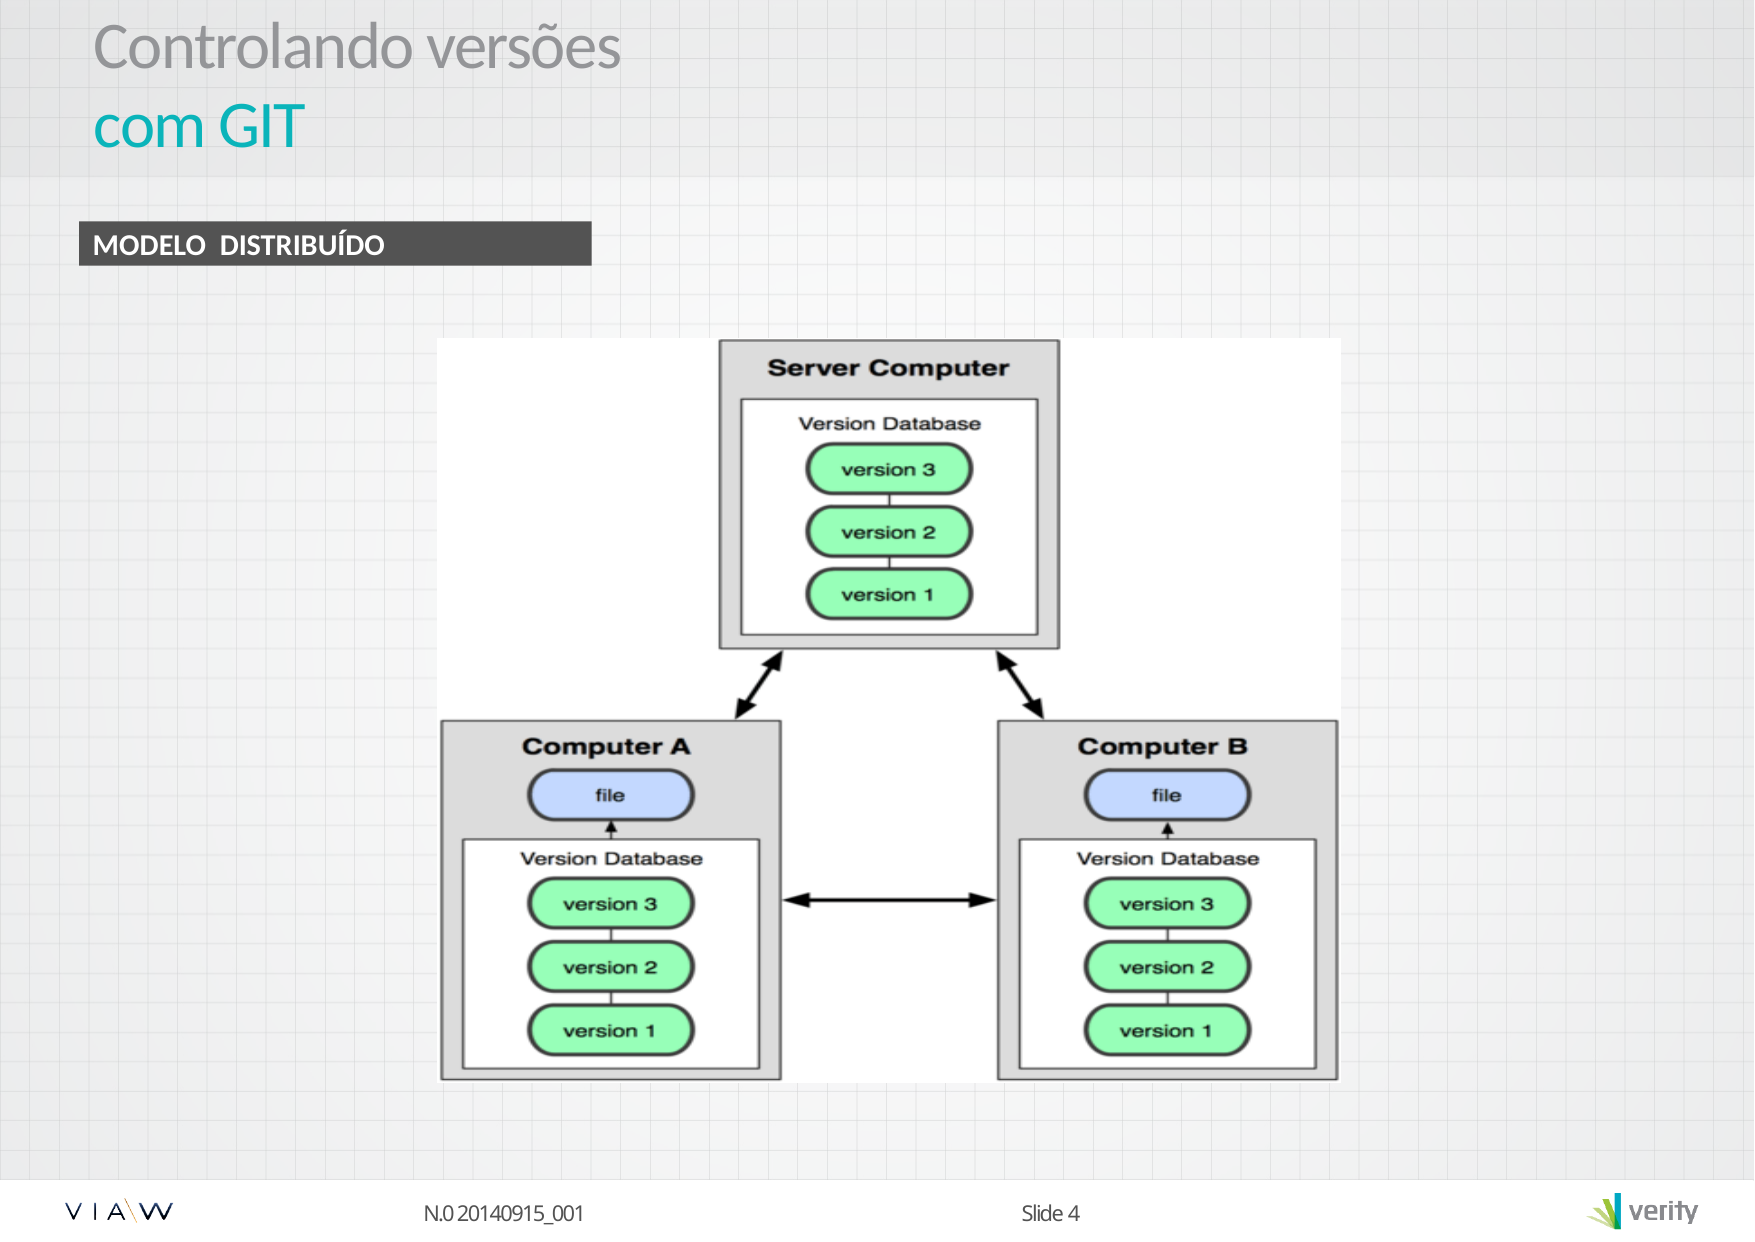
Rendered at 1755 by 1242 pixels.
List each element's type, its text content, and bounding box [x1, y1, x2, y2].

picture [64, 1197, 174, 1223]
picture [0, 0, 1754, 1180]
picture [1573, 1181, 1714, 1233]
text_box MODELO DISTRIBUÍDO [77, 219, 594, 268]
